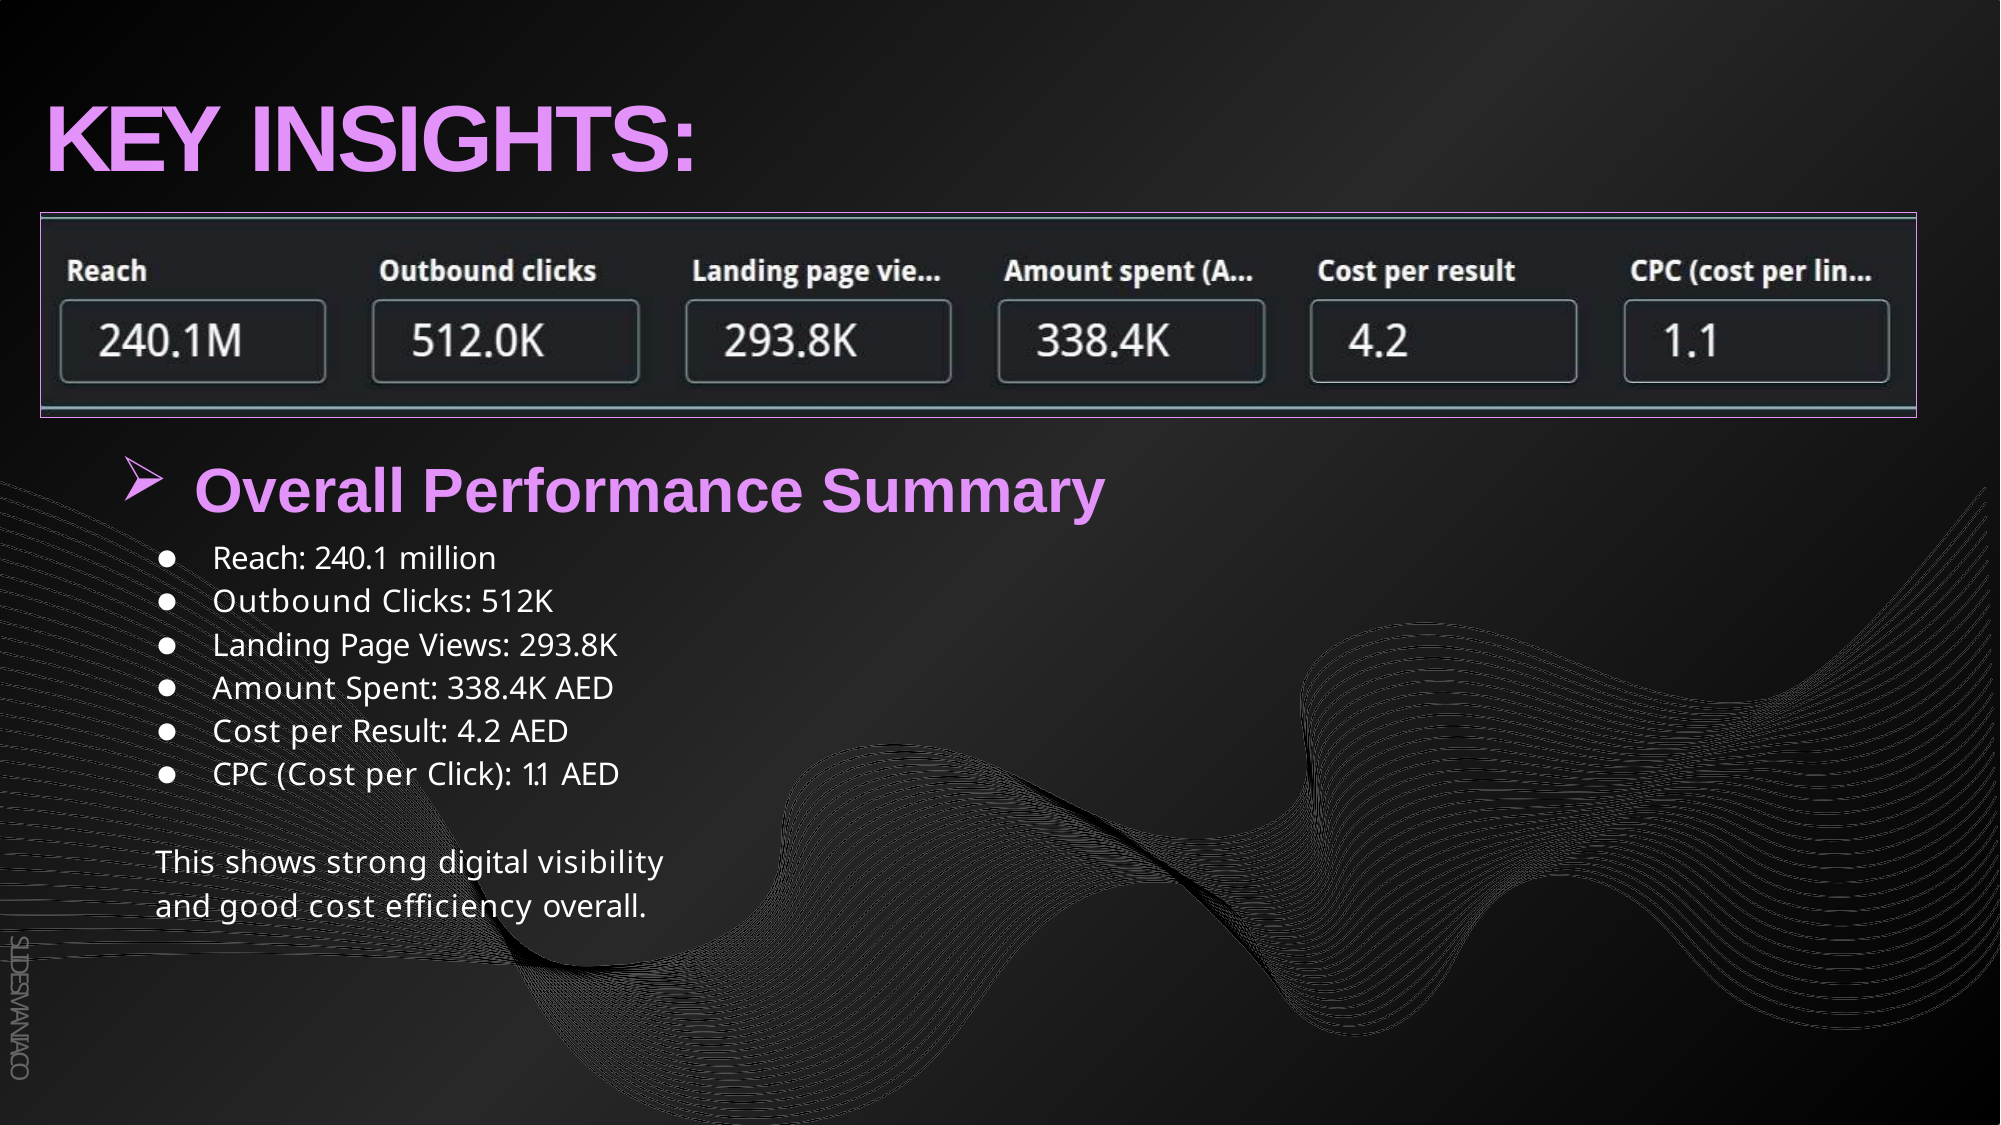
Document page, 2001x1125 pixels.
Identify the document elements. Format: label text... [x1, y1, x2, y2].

text_box Reach: 240.1 million Outbound Clicks: 512K Landing Page Views: 293.8K Amount Spent: 338.4K AED Cost per Result: 4.2 AED CPC (Cost per Click): 1.1 AED This shows strong digital visibility and good cost efficiency overall. [153, 525, 914, 924]
picture [0, 0, 2001, 1125]
text_box SLIDESMANIA.COM [1, 931, 36, 1087]
text_box Overall Performance Summary [82, 429, 1205, 525]
title KEY INSIGHTS: [42, 75, 843, 210]
